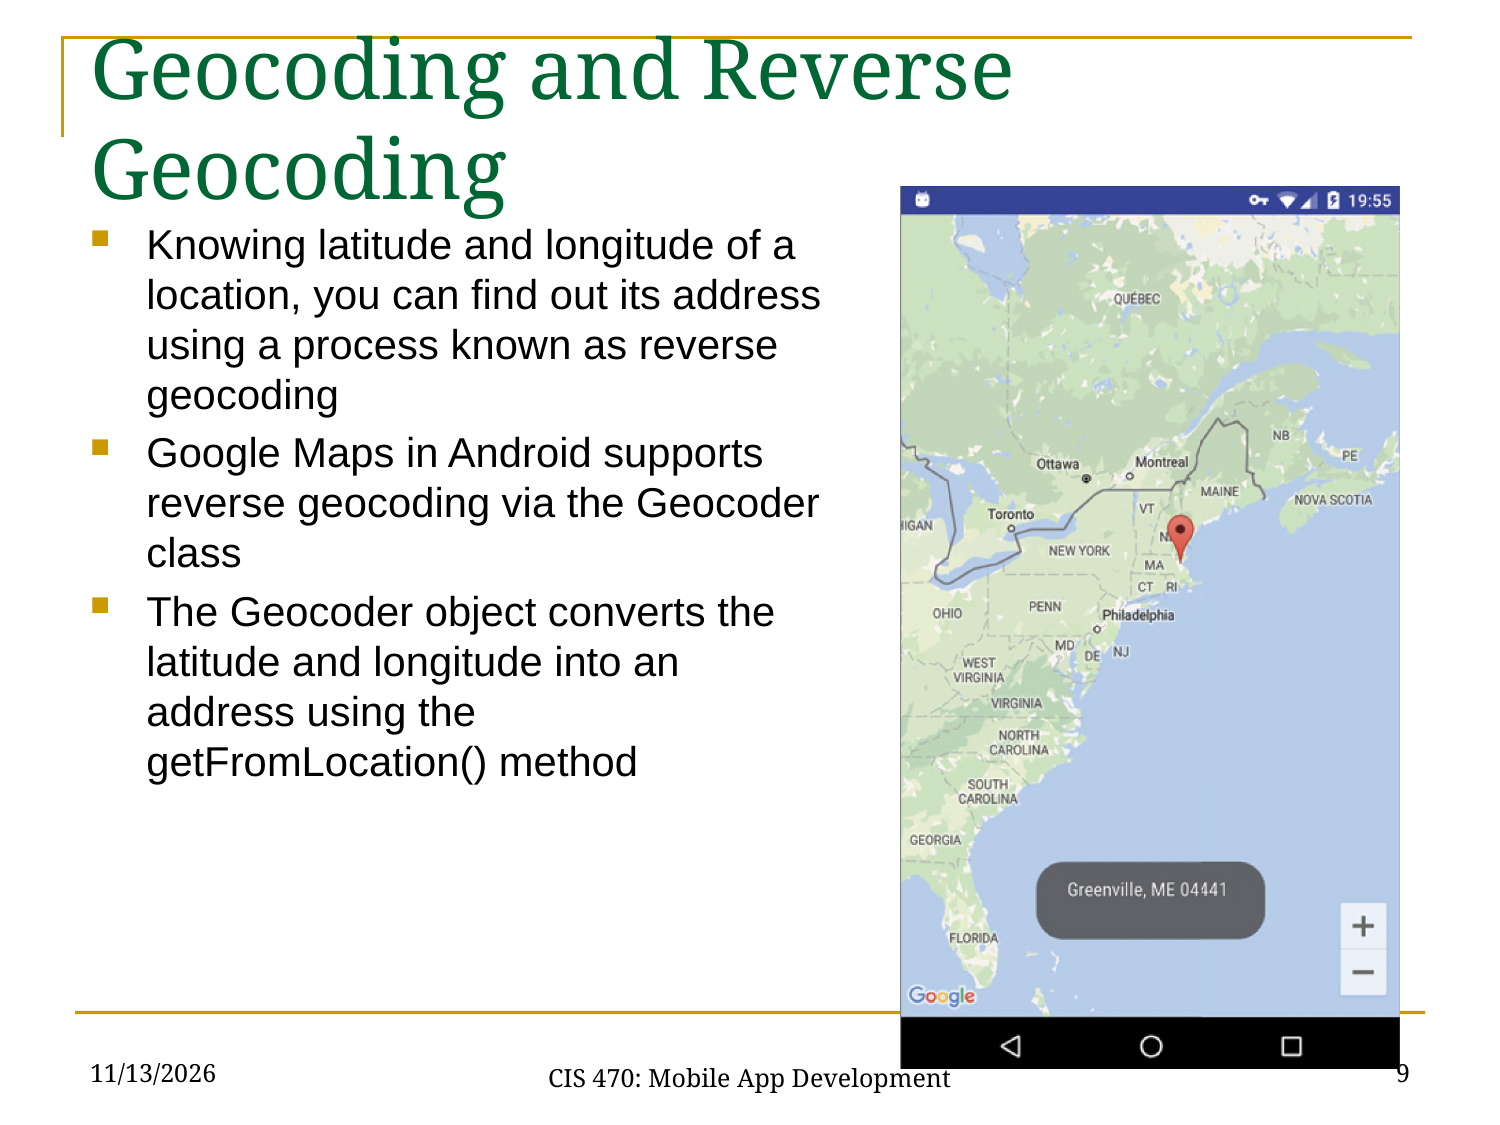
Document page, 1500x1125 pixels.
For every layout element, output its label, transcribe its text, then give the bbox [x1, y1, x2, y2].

title Geocoding and Reverse Geocoding [75, 45, 1465, 187]
slide_number 9 [1074, 1024, 1425, 1100]
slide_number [75, 1024, 425, 1100]
footer CIS 470: Mobile App Development [512, 1025, 988, 1100]
picture [899, 185, 1400, 1069]
list Knowing latitude and longitude of a location, you can find out its address using a process known as reverse geocoding Google Maps in Android supports reverse geocoding via the Geocoder class The Geocoder object converts the latitude and longitude into an address using the getFromLocation() method [75, 210, 841, 939]
